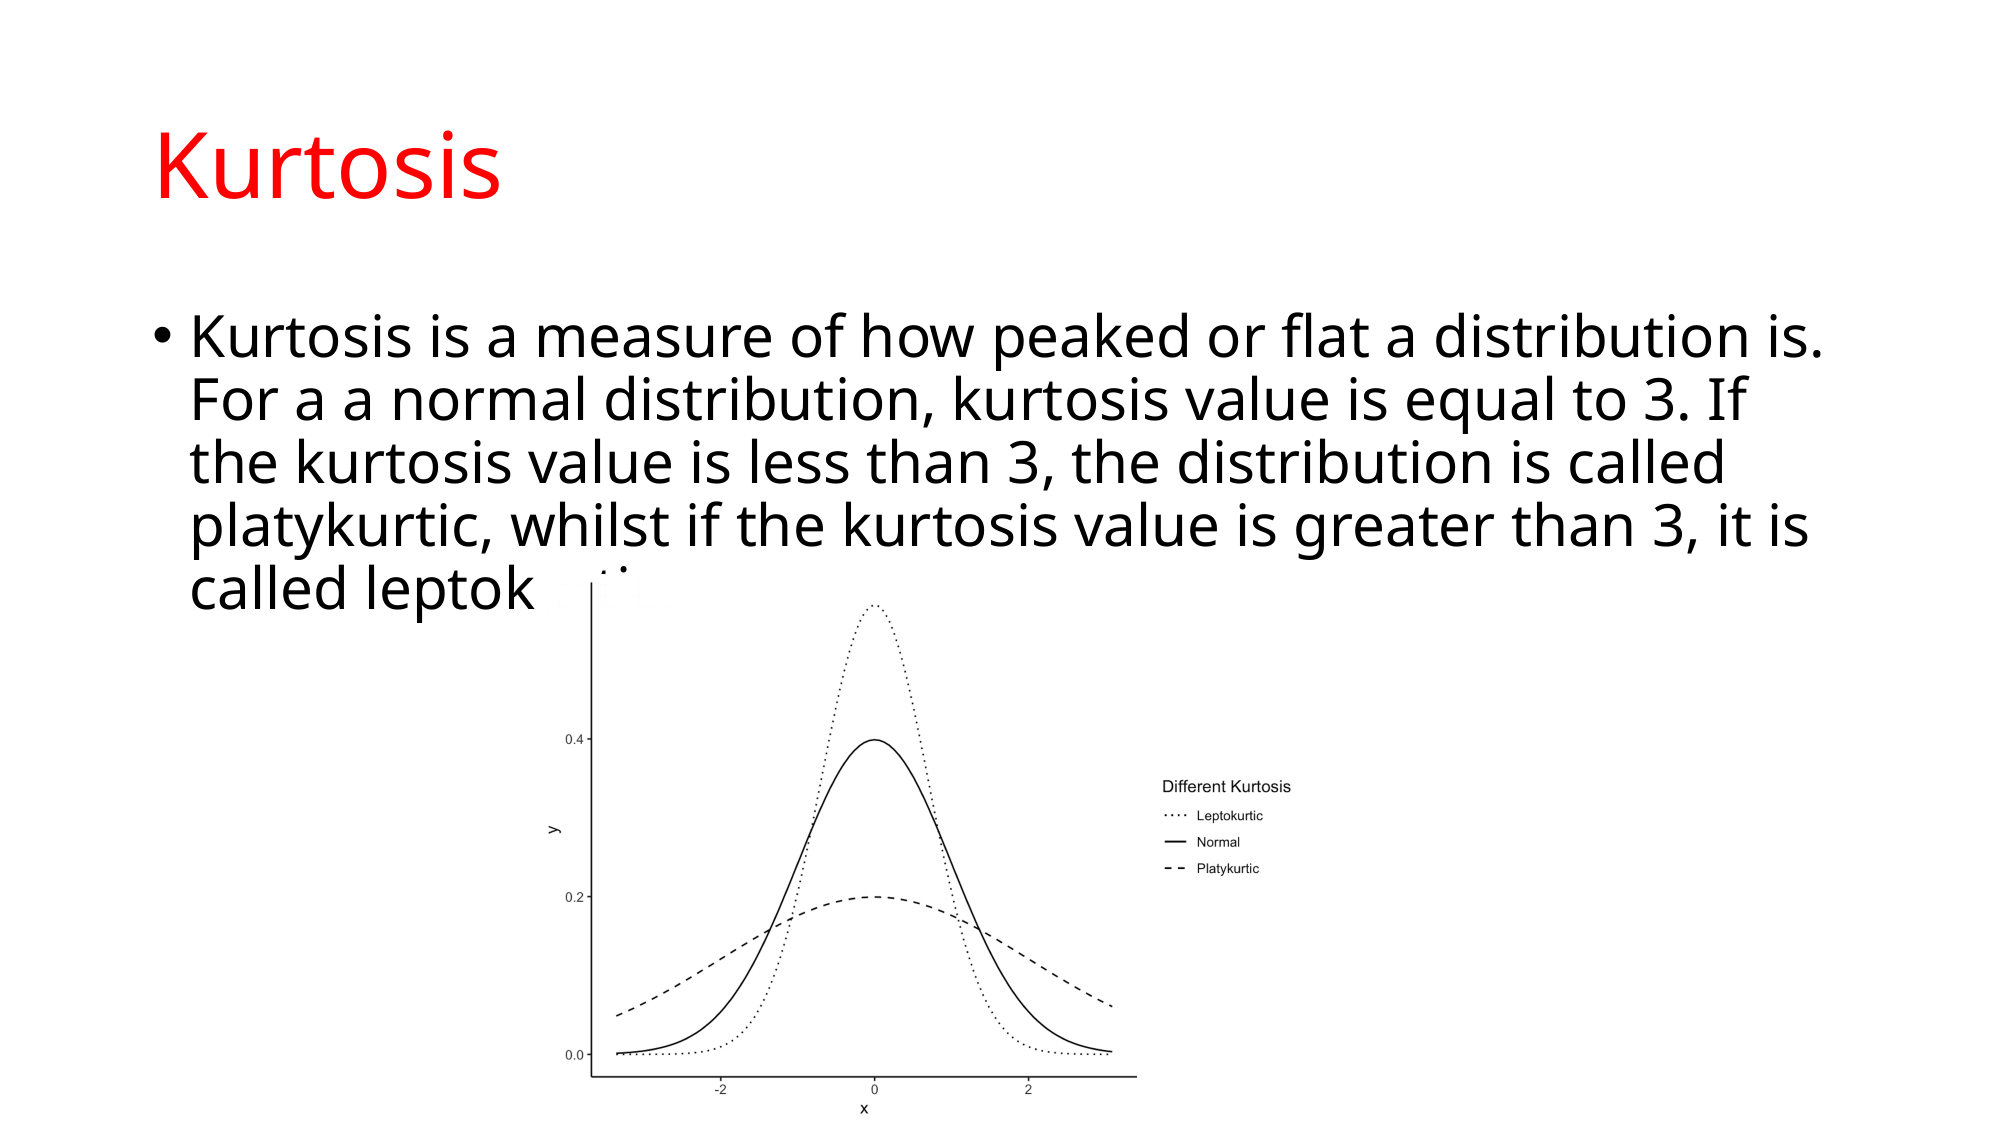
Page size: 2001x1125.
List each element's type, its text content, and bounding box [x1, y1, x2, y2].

title Kurtosis [137, 59, 1863, 278]
picture [537, 574, 1308, 1125]
list Kurtosis is a measure of how peaked or flat a distribution is. For a a normal distribution, kurtosis value is equal to 3. If the kurtosis value is less than 3, the distribution is called platykurtic, whilst if the kurtosis value is greater than 3, it is called leptokurtic. [137, 299, 1863, 1014]
